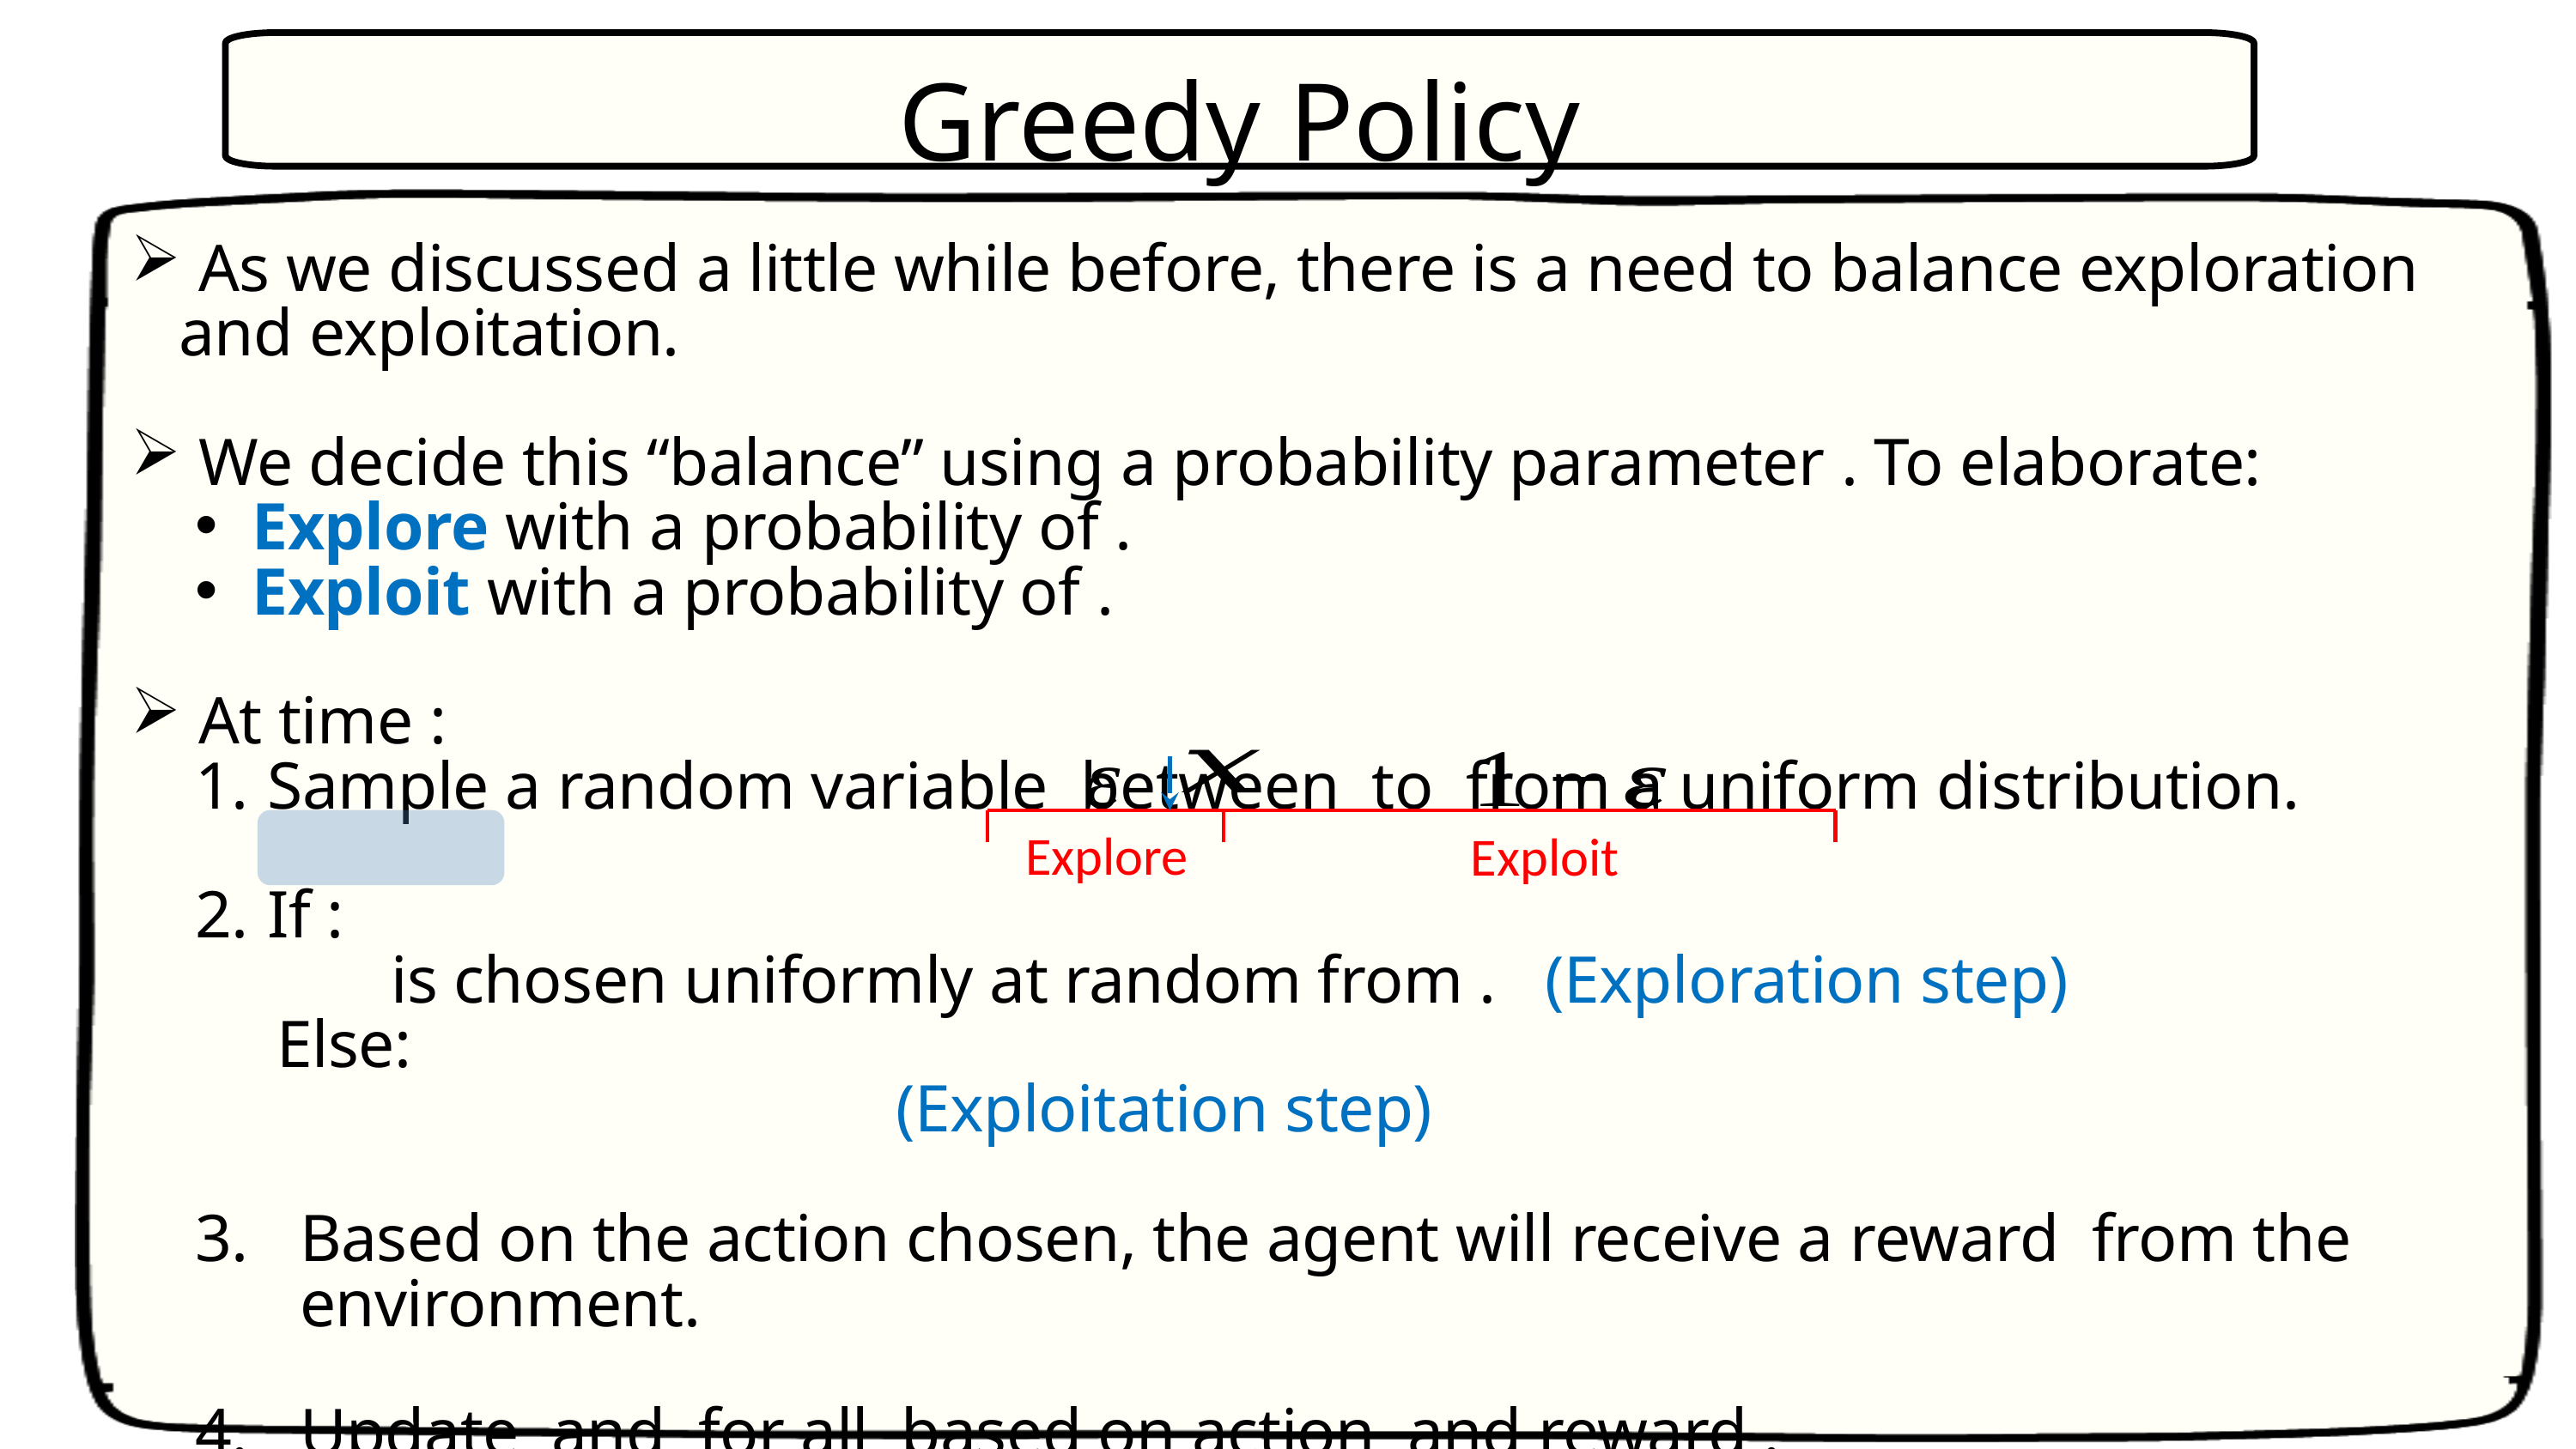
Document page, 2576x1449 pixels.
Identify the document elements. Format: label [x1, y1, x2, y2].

text_box [225, 32, 2255, 167]
picture [75, 189, 2555, 1449]
